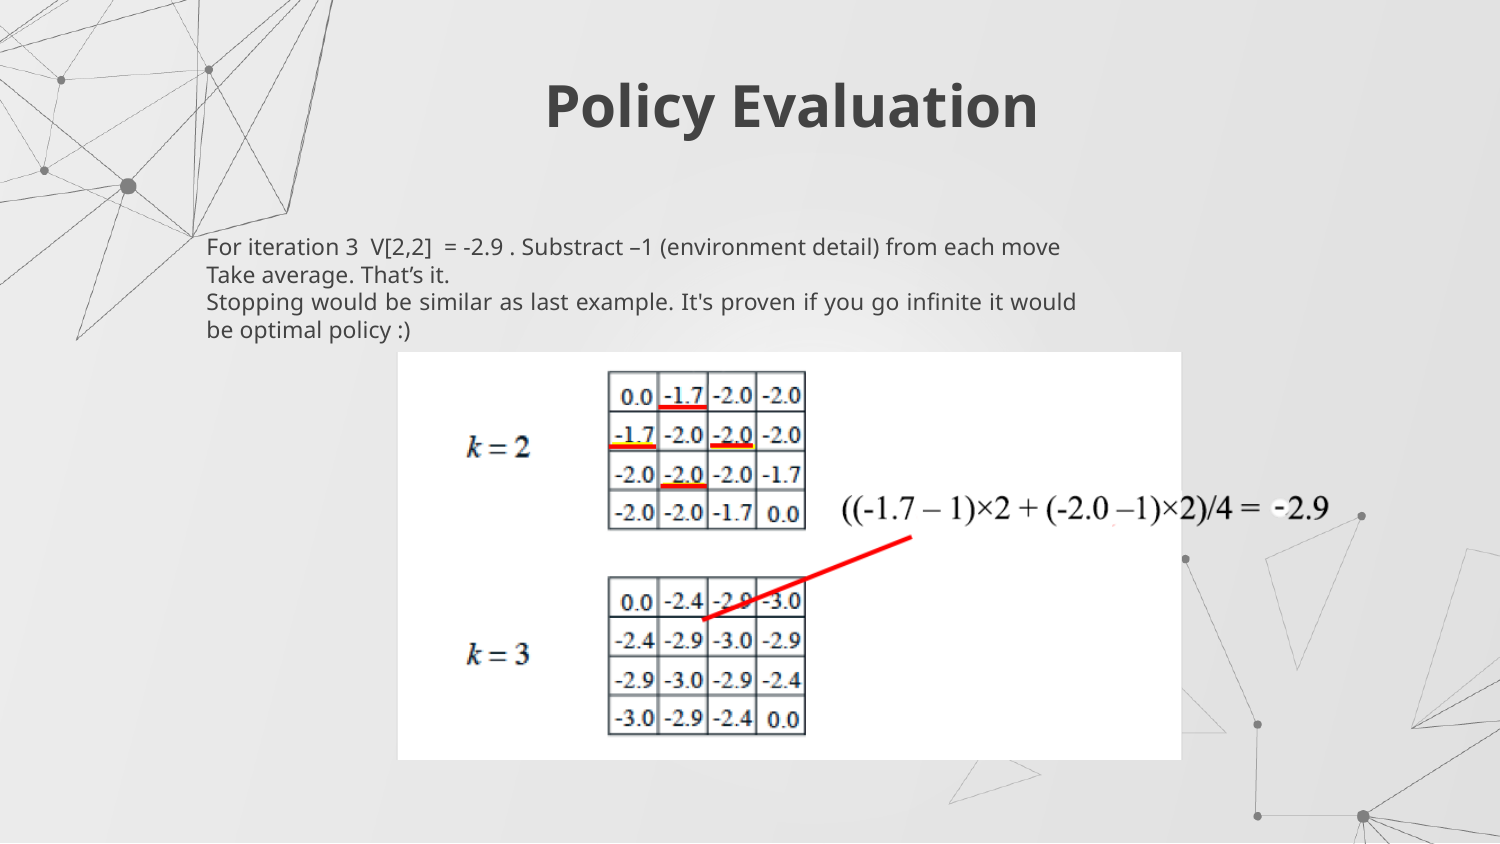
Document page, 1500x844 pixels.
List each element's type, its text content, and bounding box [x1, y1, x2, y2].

picture [0, 0, 1500, 844]
text_box Policy Evaluation [287, 0, 1297, 154]
text_box For iteration 3 V[2,2] = -2.9 . Substract –1 (environment detail) from each move Take average. That’s it. Stopping would be similar as last example. It's proven if you go infinite it would be optimal policy :) [166, 217, 1094, 351]
text_box [166, 205, 975, 217]
